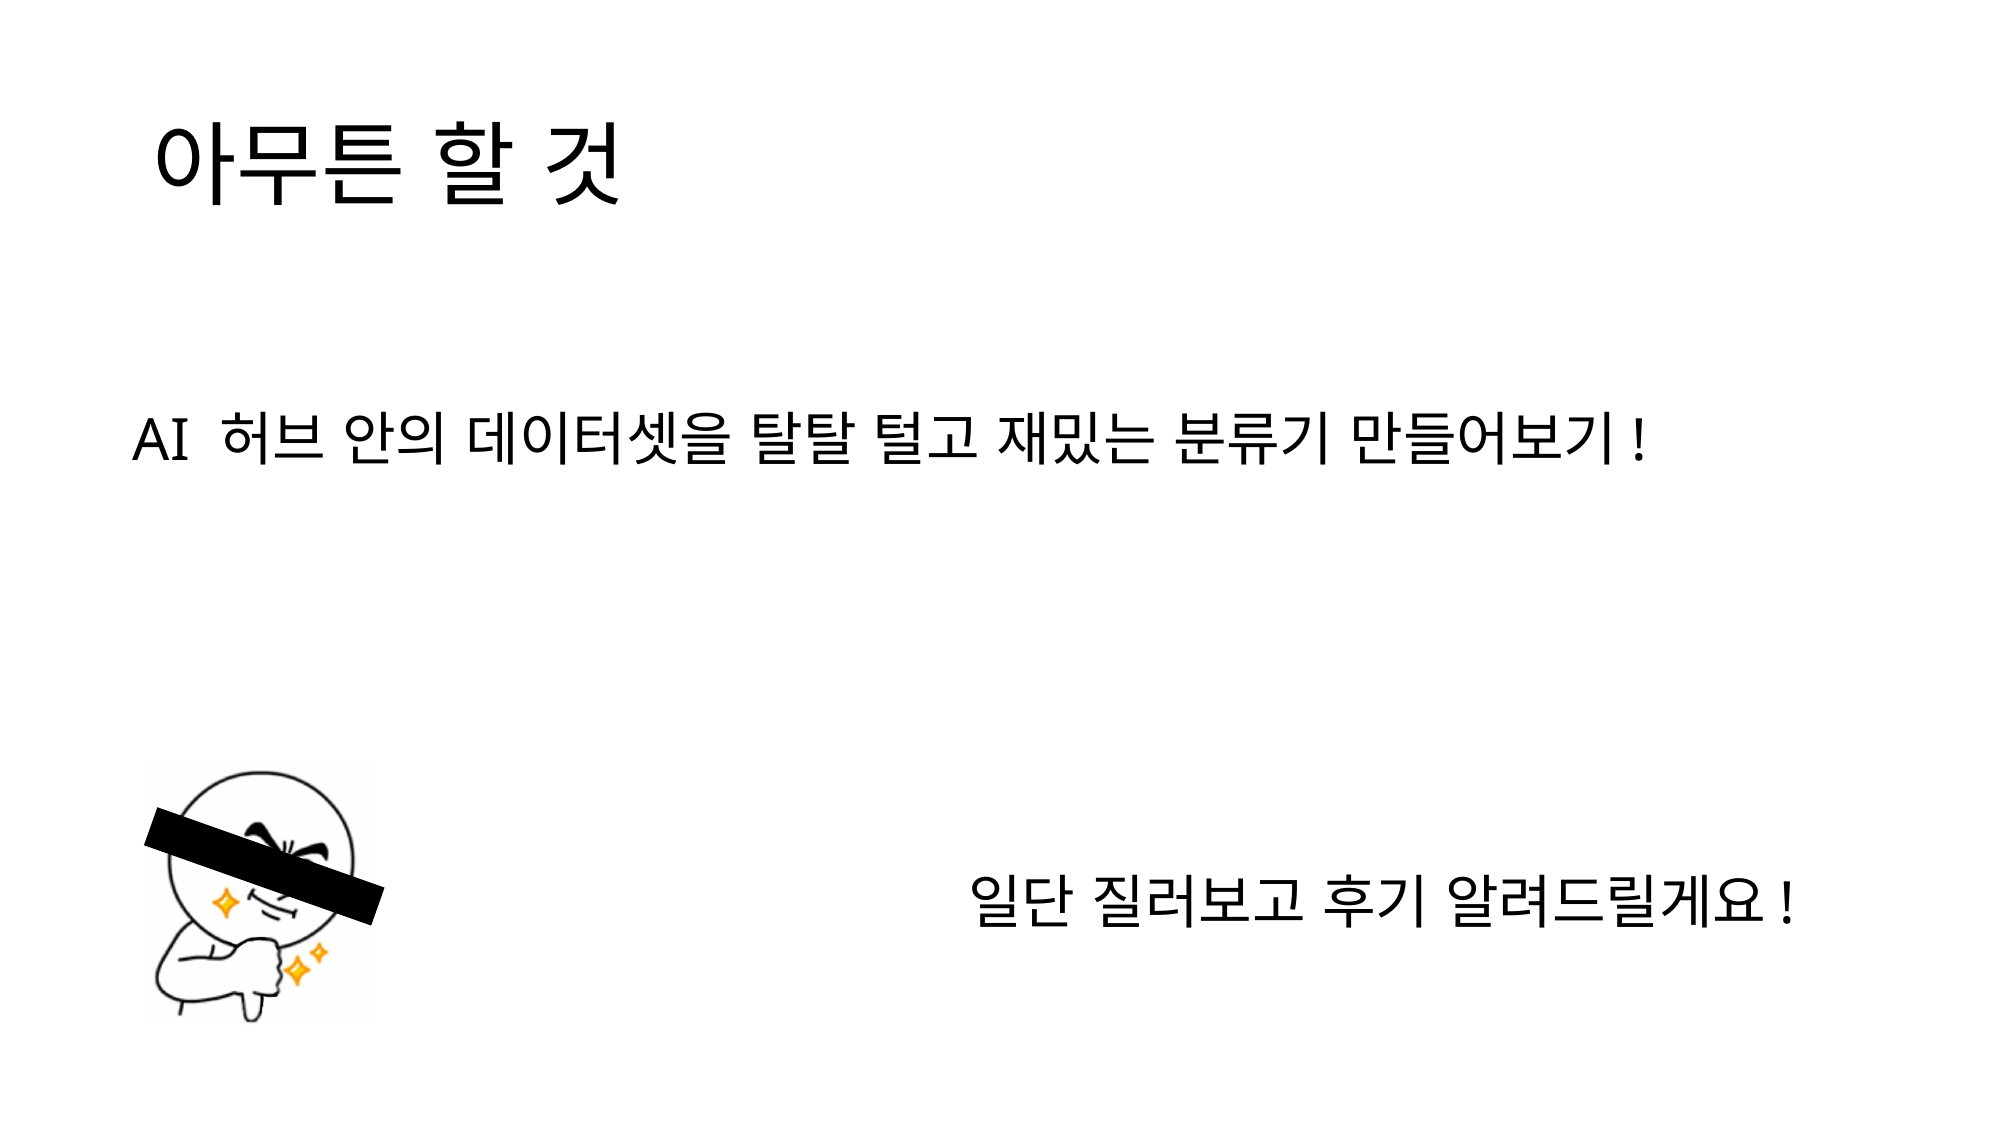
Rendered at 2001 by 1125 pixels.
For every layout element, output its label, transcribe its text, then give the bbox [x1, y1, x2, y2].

title 아무튼 할 것 [137, 59, 1863, 278]
list AI 허브 안의 데이터셋을 탈탈 털고 재밌는 분류기 만들어보기! [117, 402, 1900, 563]
picture [136, 754, 379, 1027]
text_box [379, 885, 385, 904]
text_box 일단 질러보고 후기 알려드릴게요! [953, 865, 1990, 1026]
